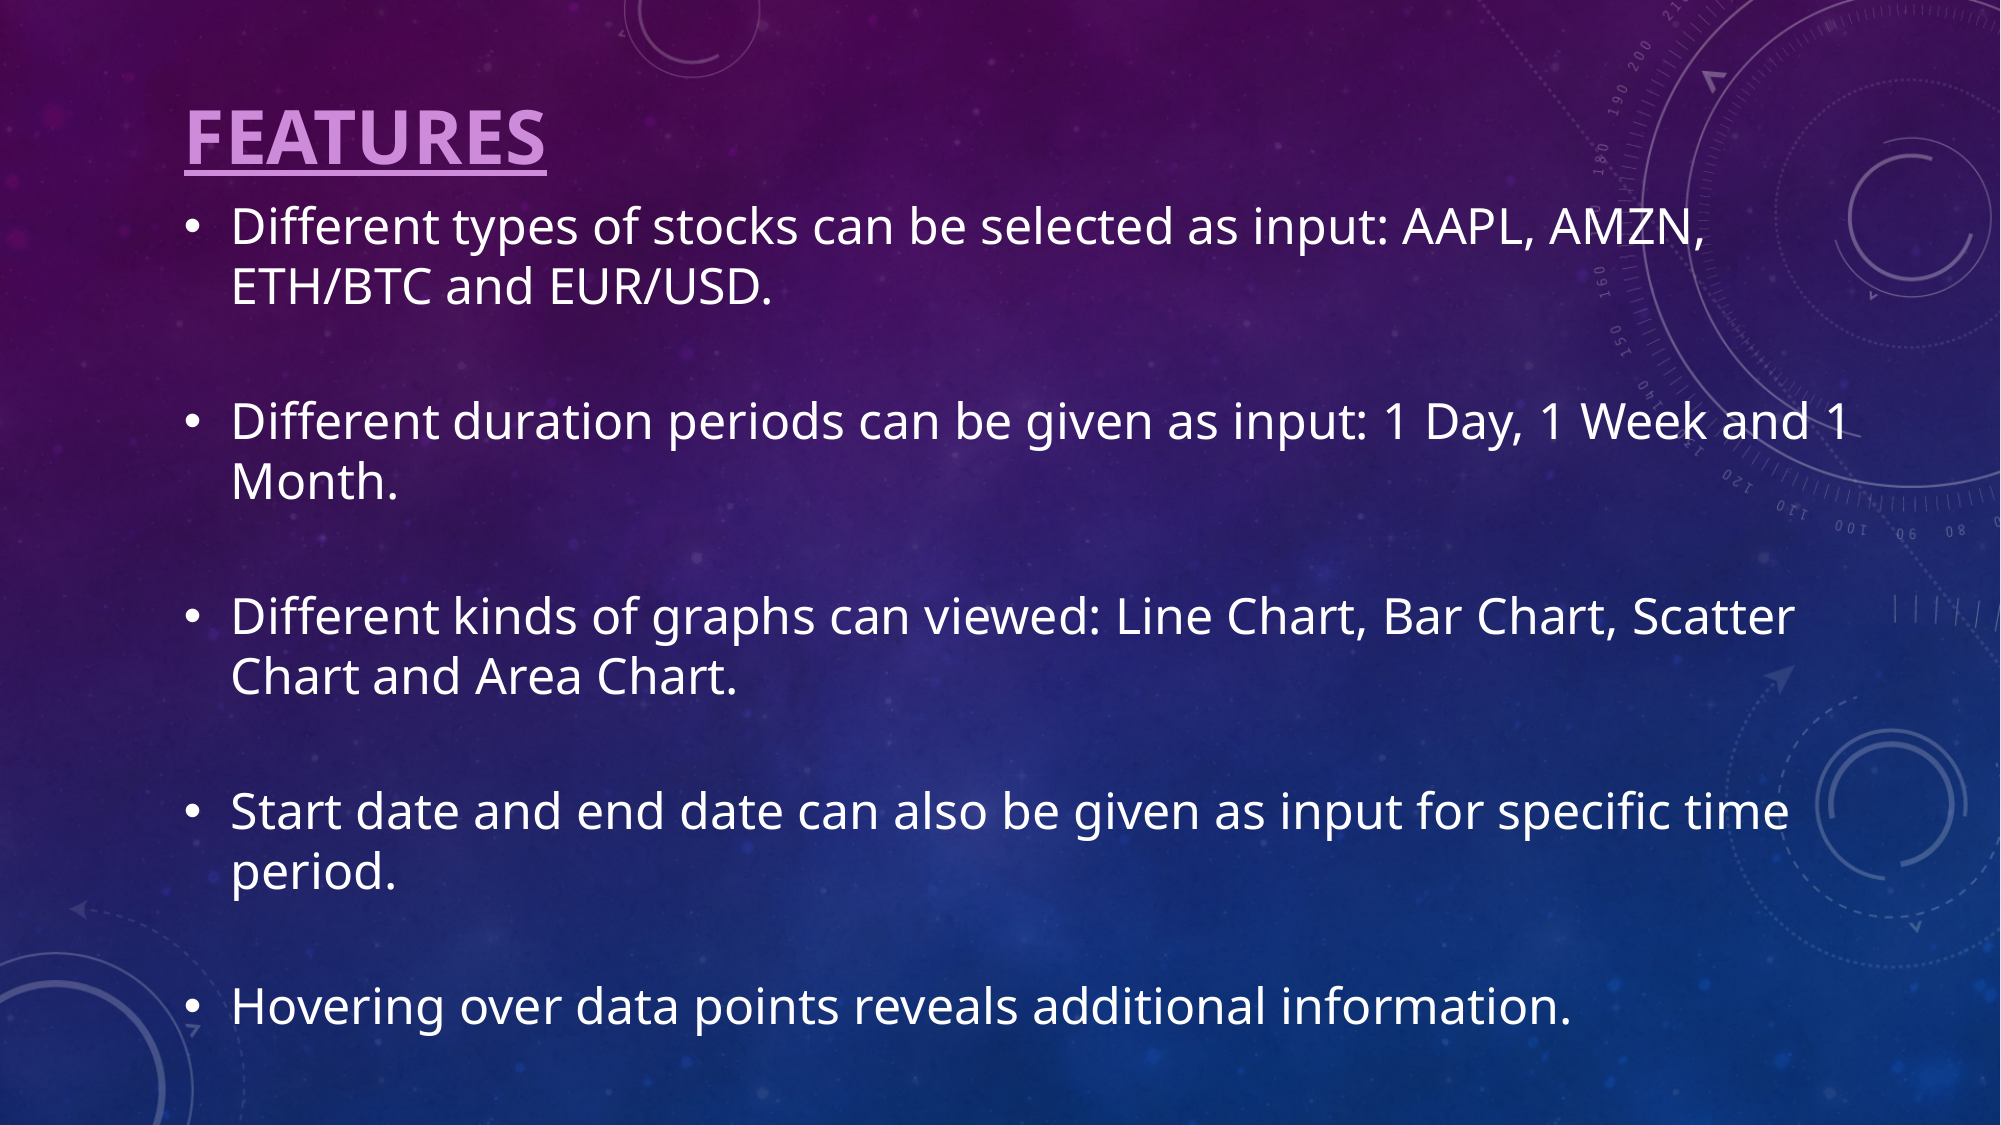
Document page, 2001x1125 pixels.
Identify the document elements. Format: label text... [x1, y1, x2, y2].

list FEATURES [169, 46, 1831, 108]
picture [0, 0, 2001, 1125]
text_box Different types of stocks can be selected as input: AAPL, AMZN, ETH/BTC and EUR/USD. Different duration periods can be given as input: 1 Day, 1 Week and 1 Month. Different kinds of graphs can viewed: Line Chart, Bar Chart, Scatter Chart and Area Chart. Start date and end date can also be given as input for specific time period. Hovering over data points reveals additional information. [169, 108, 1900, 1125]
